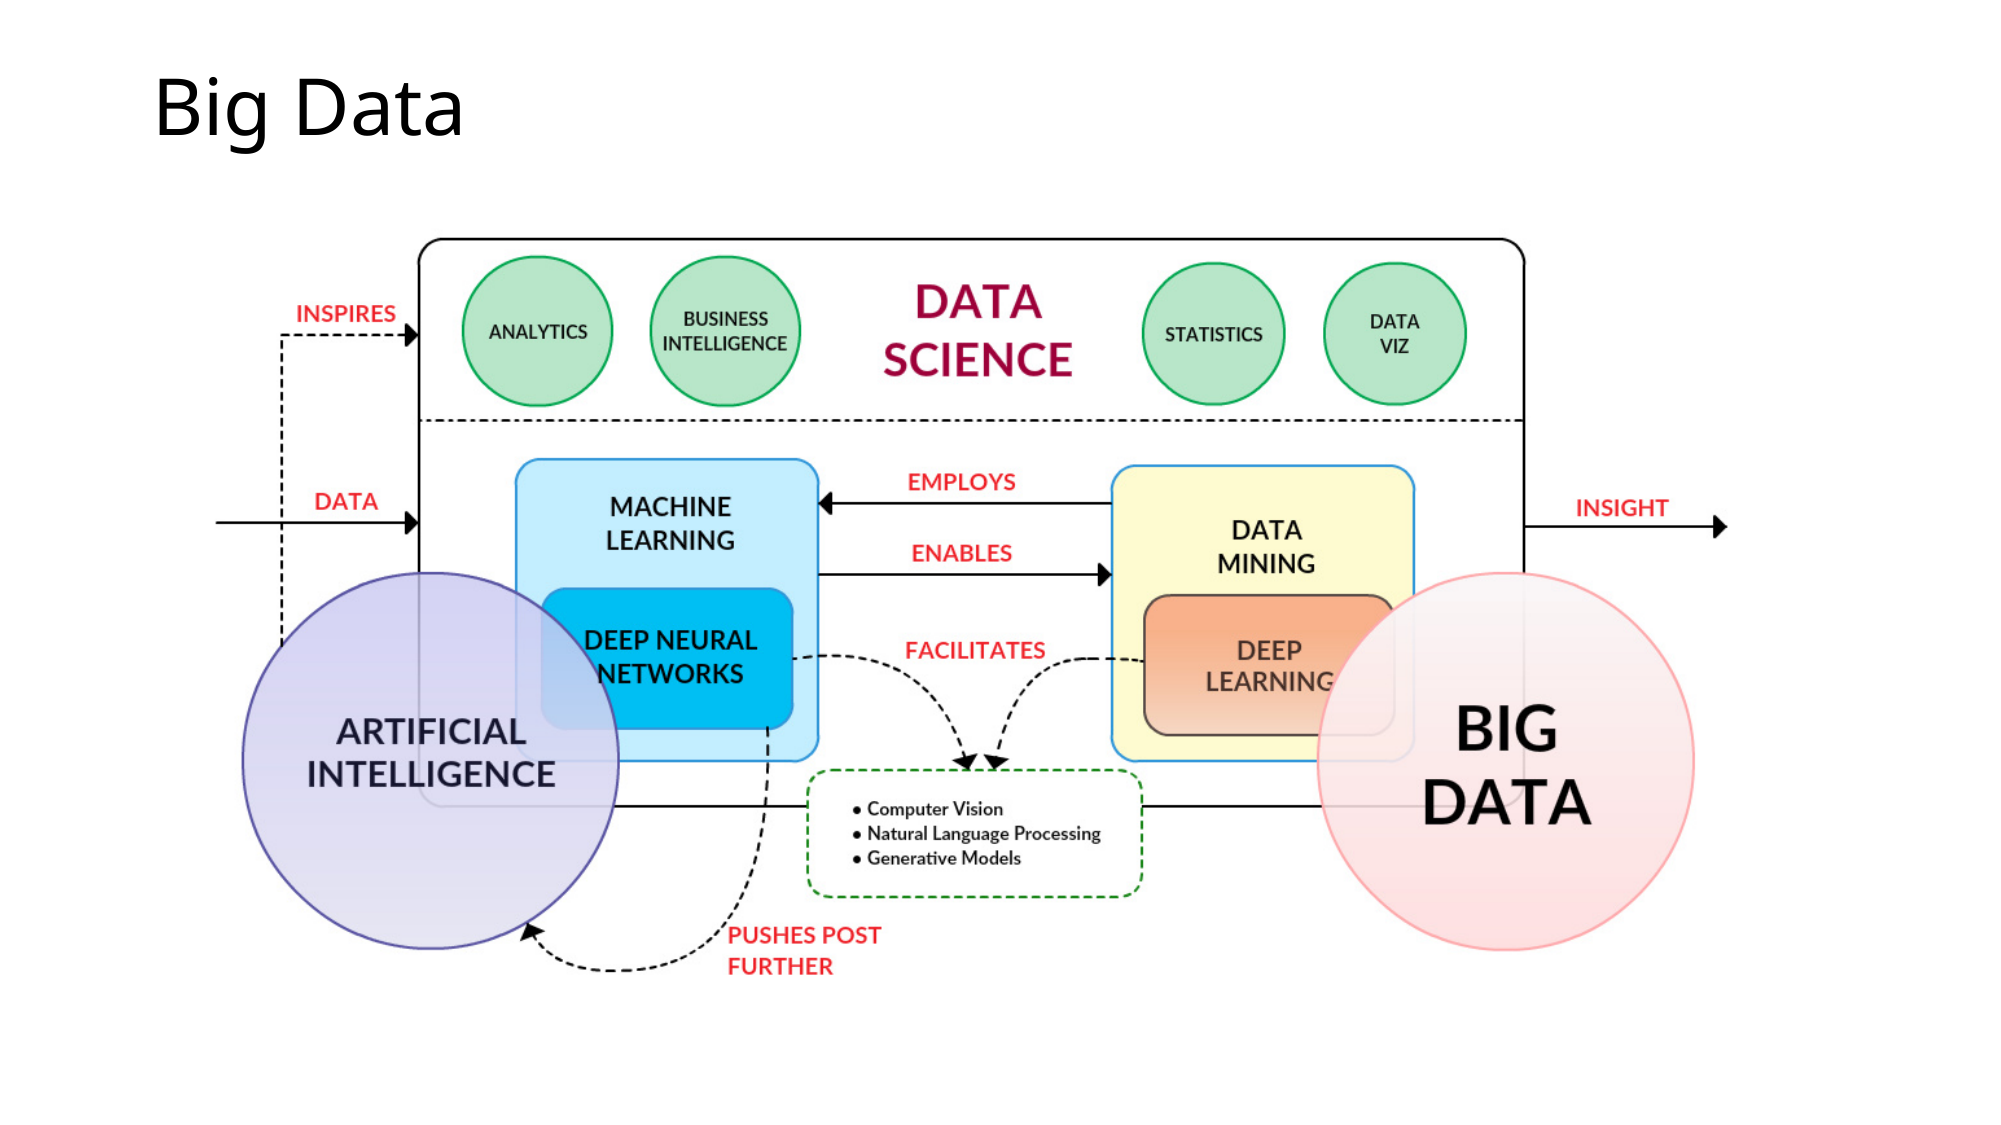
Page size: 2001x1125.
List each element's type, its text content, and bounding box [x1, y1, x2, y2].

text_box Big Data [137, 59, 1863, 160]
picture [142, 146, 1813, 1059]
